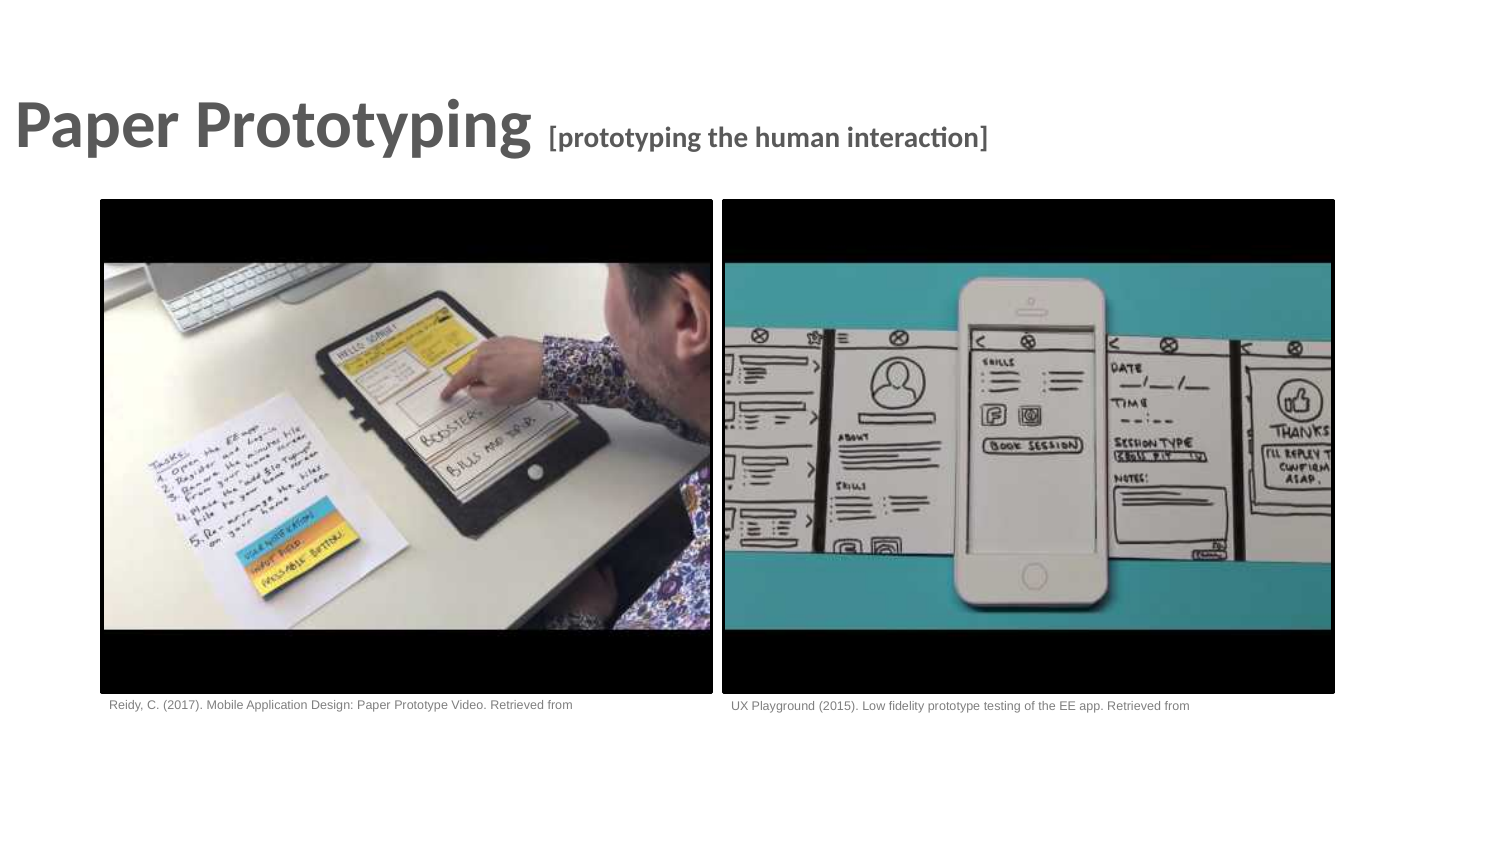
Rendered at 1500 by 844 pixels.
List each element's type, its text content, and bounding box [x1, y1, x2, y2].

text_box UX Playground (2015). Low fidelity prototype testing of the EE app. Retrieved from https://bit.ly/3FhvGJZ [719, 692, 1326, 741]
picture [724, 202, 1332, 691]
picture [103, 202, 710, 691]
text_box Reidy, C. (2017). Mobile Application Design: Paper Prototype Video. Retrieved from https://bit.ly/3a3gSjU [97, 676, 704, 741]
title Paper Prototyping [prototyping the human interaction] [0, 63, 1398, 158]
